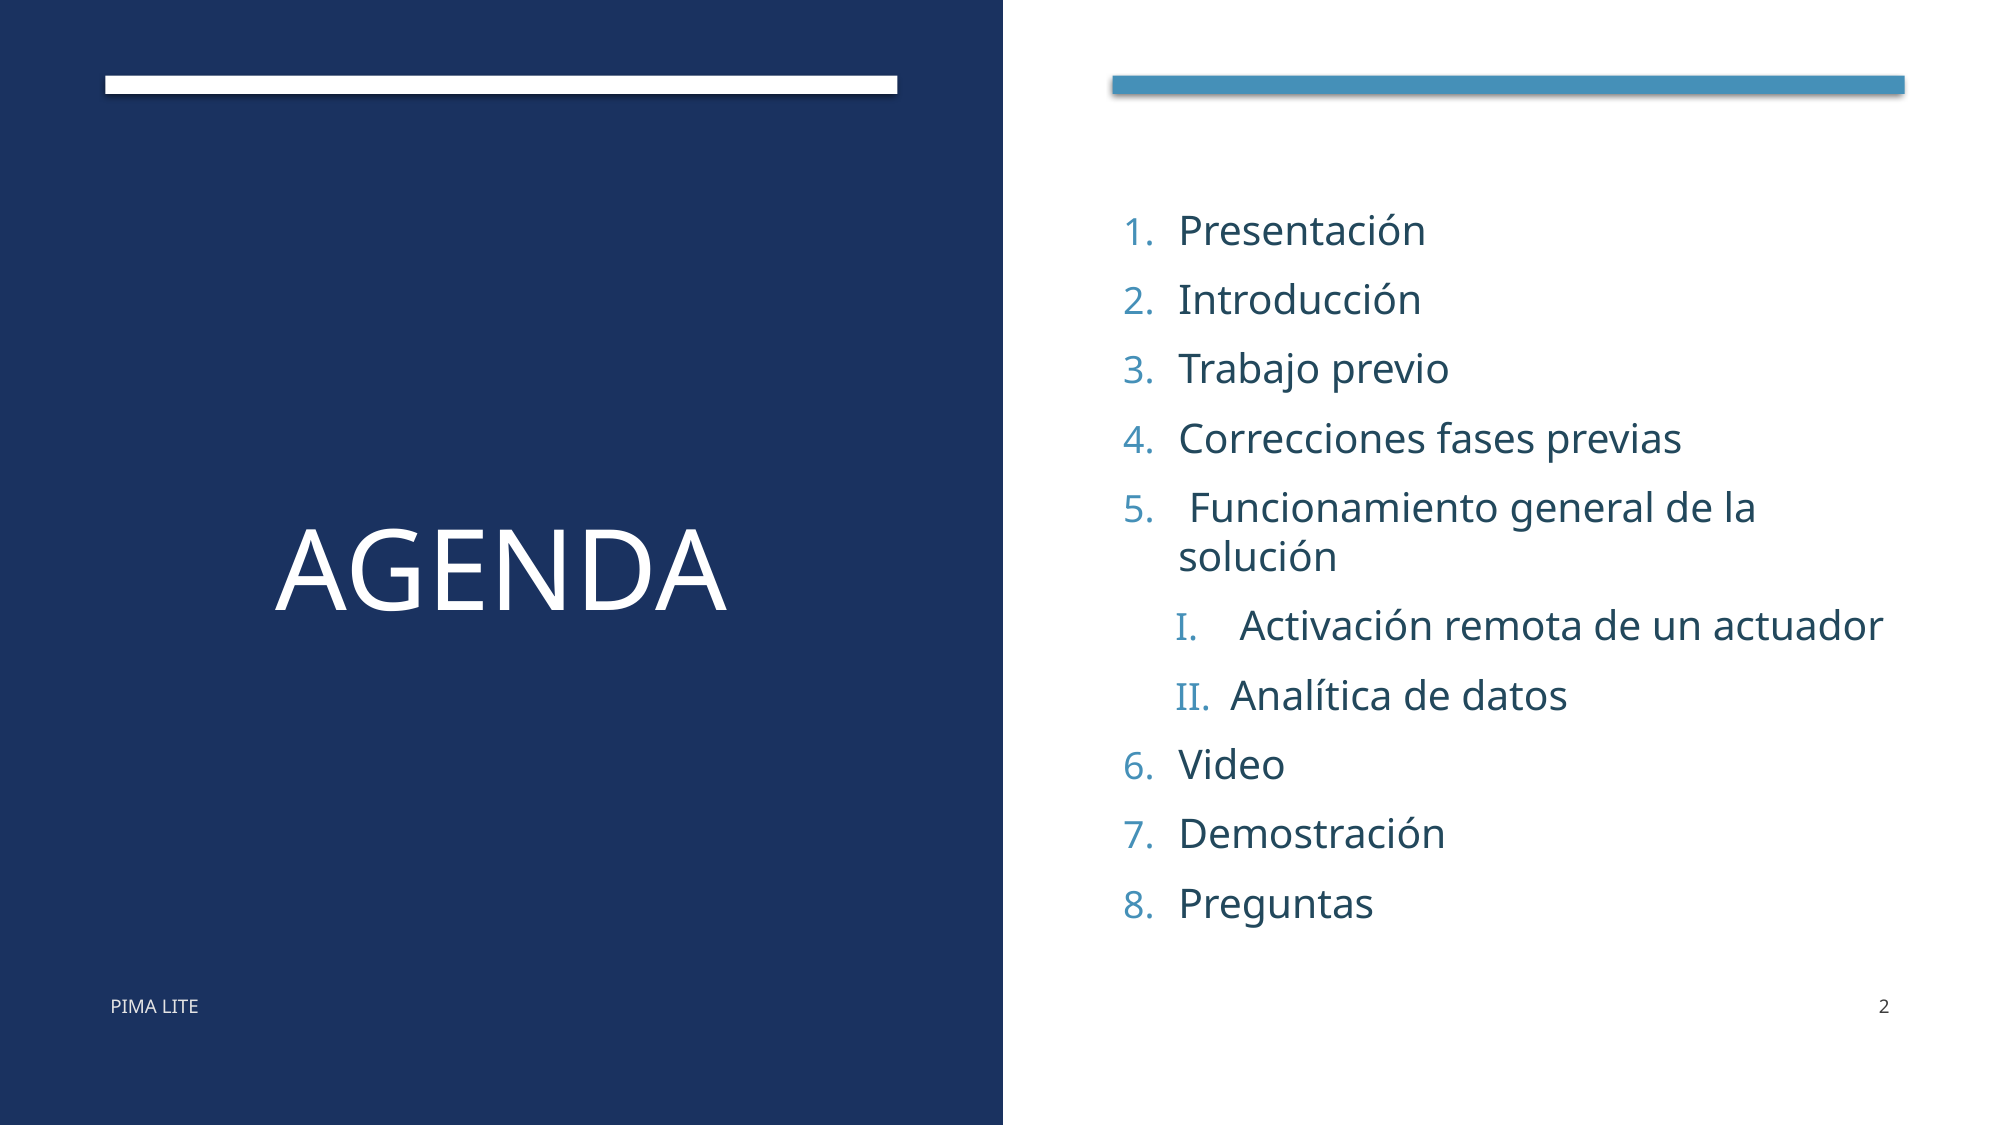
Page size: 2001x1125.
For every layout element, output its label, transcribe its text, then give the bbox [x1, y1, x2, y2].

slide_number 2 [1732, 977, 1905, 1037]
text_box [1112, 74, 1906, 95]
text_box [104, 74, 898, 95]
text_box [0, 0, 1005, 1125]
text_box [1005, 0, 2000, 1125]
list Presentación Introducción Trabajo previo Correcciones fases previas Funcionamiento general de la solución Activación remota de un actuador Analítica de datos Video Demostración Preguntas [1108, 169, 1905, 962]
footer PIMA Lite [95, 976, 981, 1037]
title AGENDA [105, 169, 898, 962]
